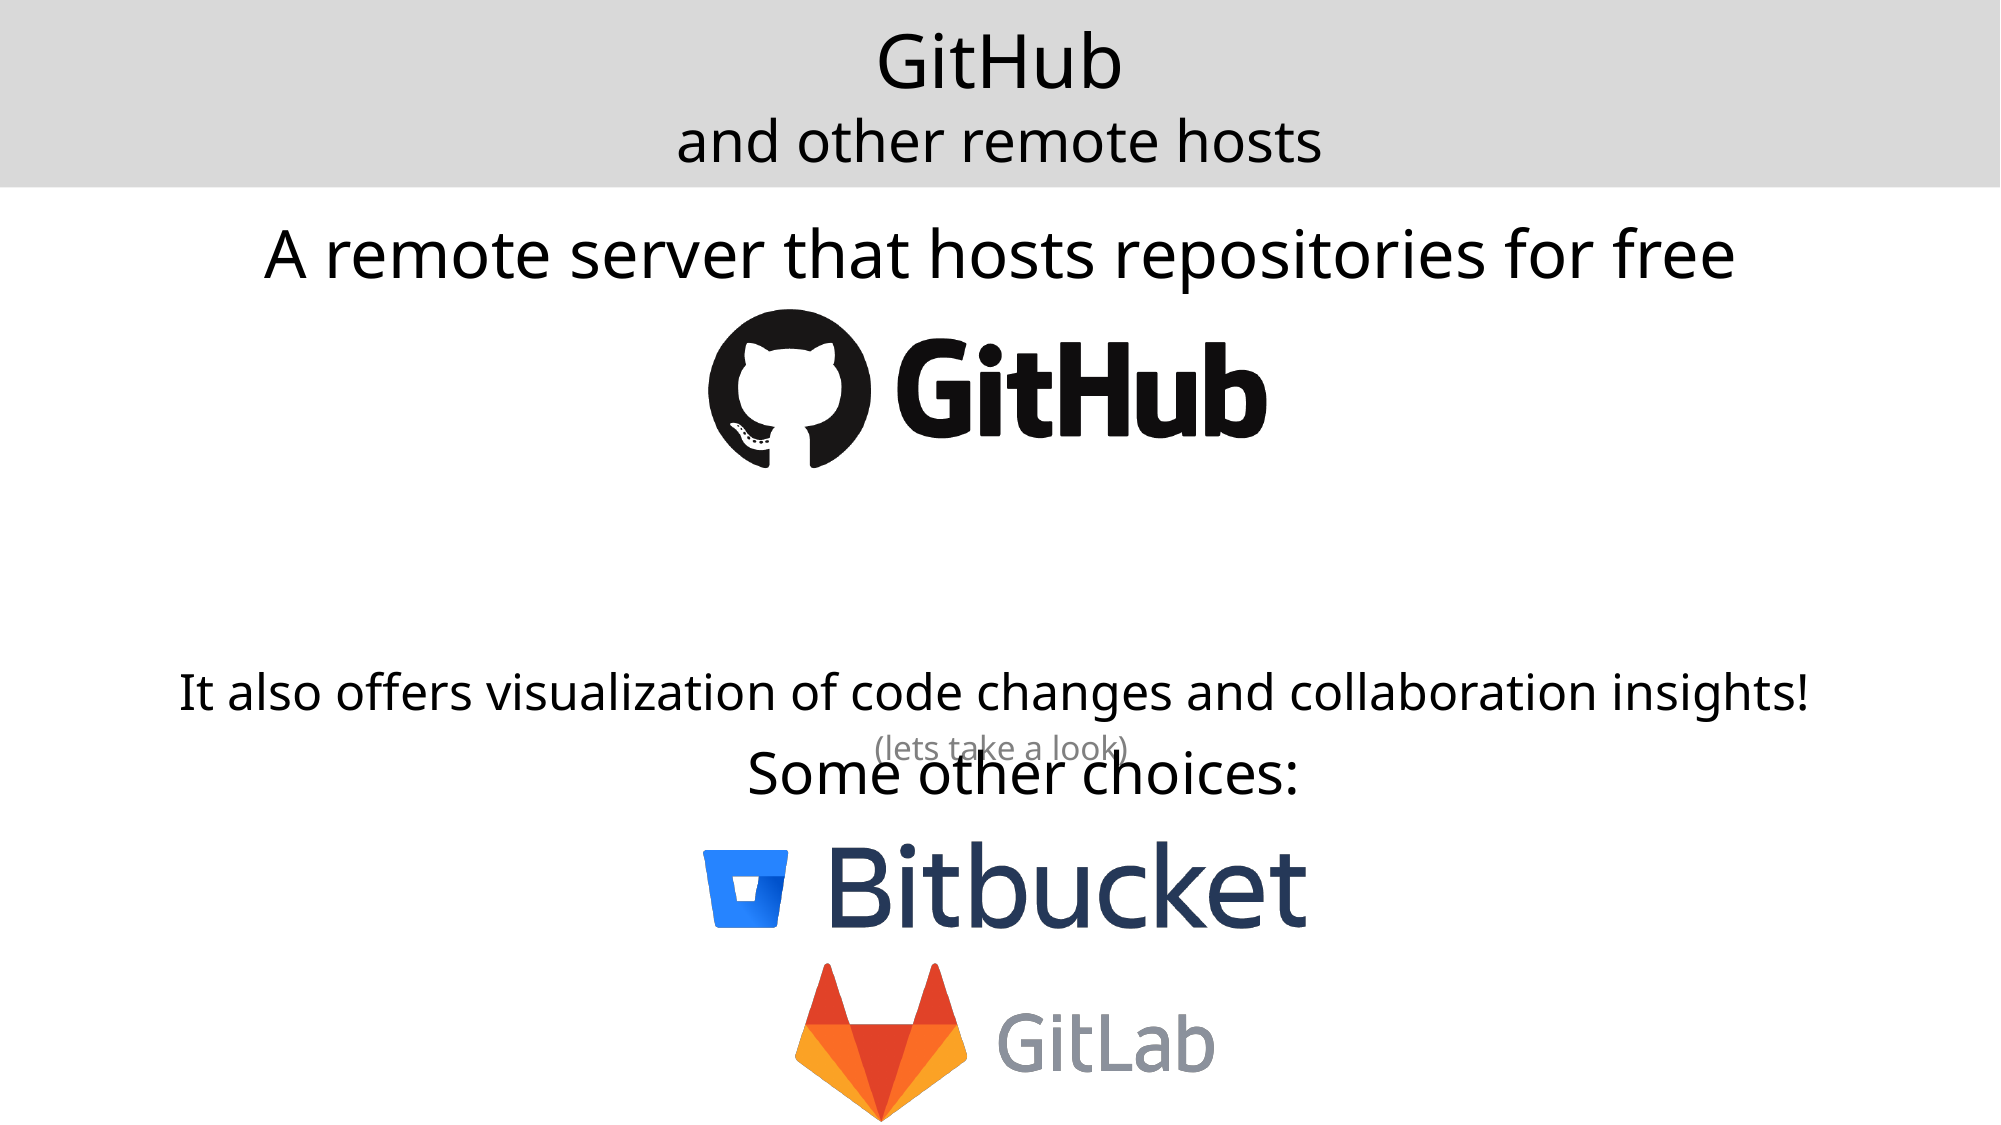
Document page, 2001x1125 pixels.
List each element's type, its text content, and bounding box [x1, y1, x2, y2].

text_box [686, 707, 1362, 1125]
picture [617, 251, 1357, 527]
title GitHub and other remote hosts [0, 0, 2000, 188]
list A remote server that hosts repositories for free It also offers visualization of code changes and collaboration insights! (lets take a look) [30, 204, 1969, 1077]
